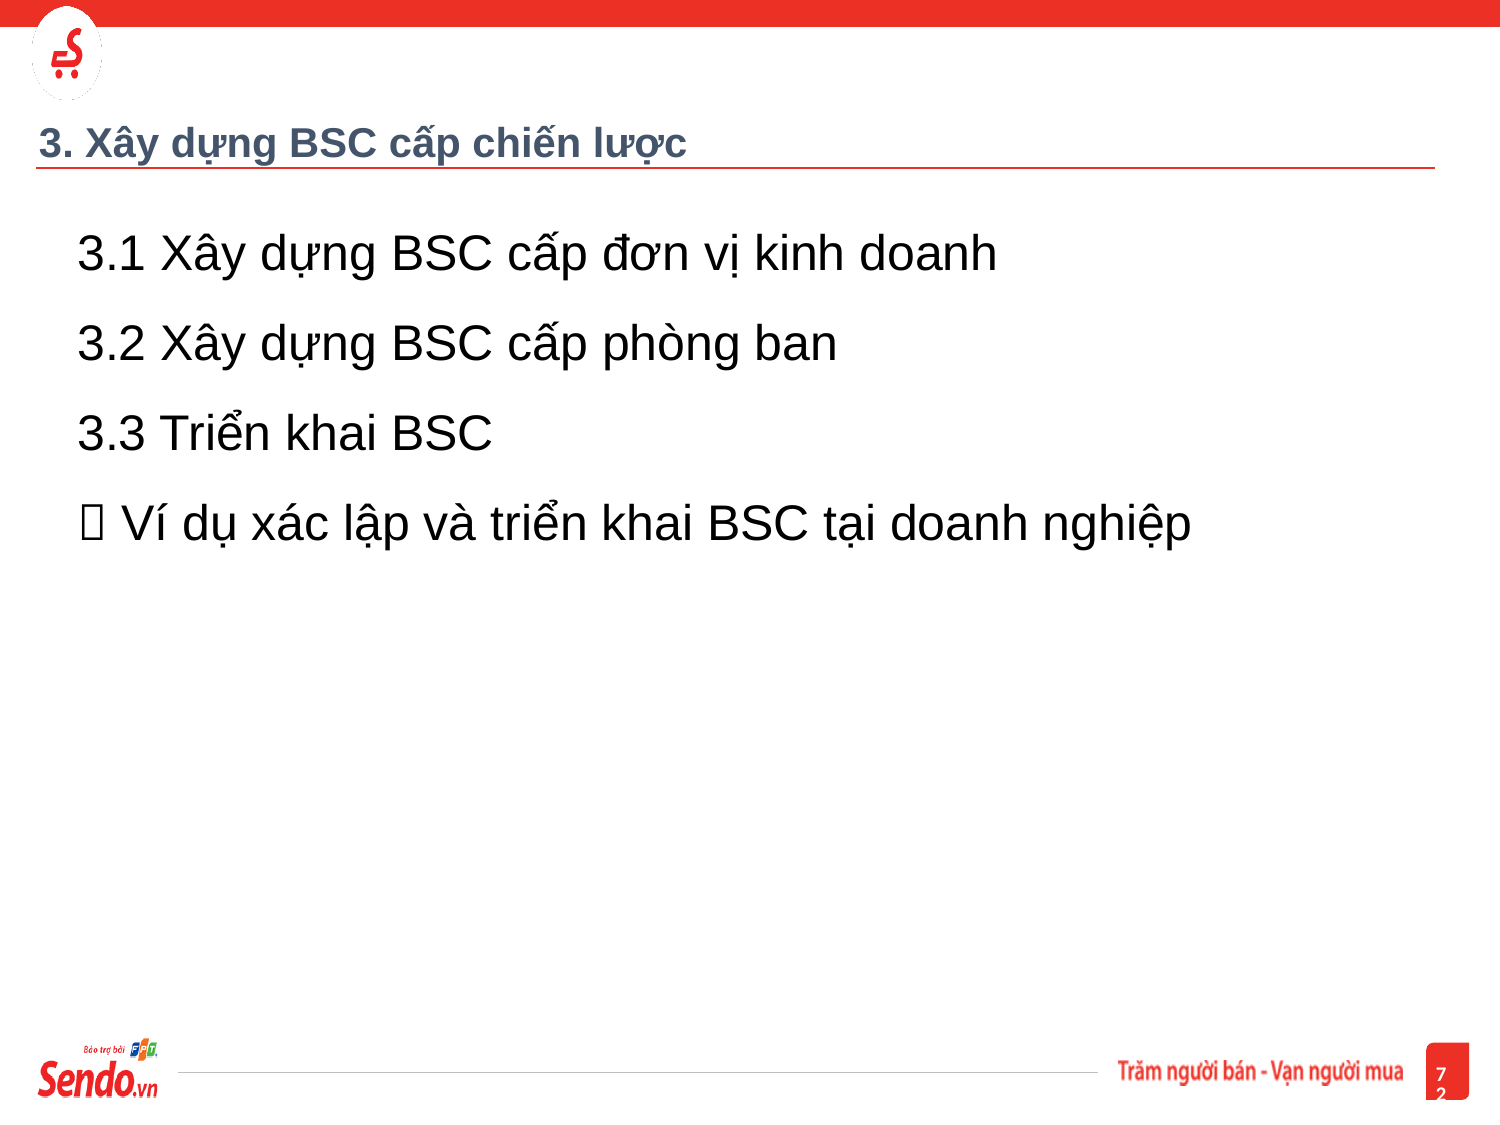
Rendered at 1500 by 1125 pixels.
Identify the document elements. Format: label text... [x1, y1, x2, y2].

text_box 3.1 Xây dựng BSC cấp đơn vị kinh doanh 3.2 Xây dựng BSC cấp phòng ban 3.3 Triển khai BSC  Ví dụ xác lập và triển khai BSC tại doanh nghiệp [62, 183, 1388, 593]
picture [1118, 1060, 1403, 1086]
title 3. Xây dựng BSC cấp chiến lược [23, 99, 1318, 189]
picture [31, 6, 102, 99]
picture [36, 1038, 158, 1098]
